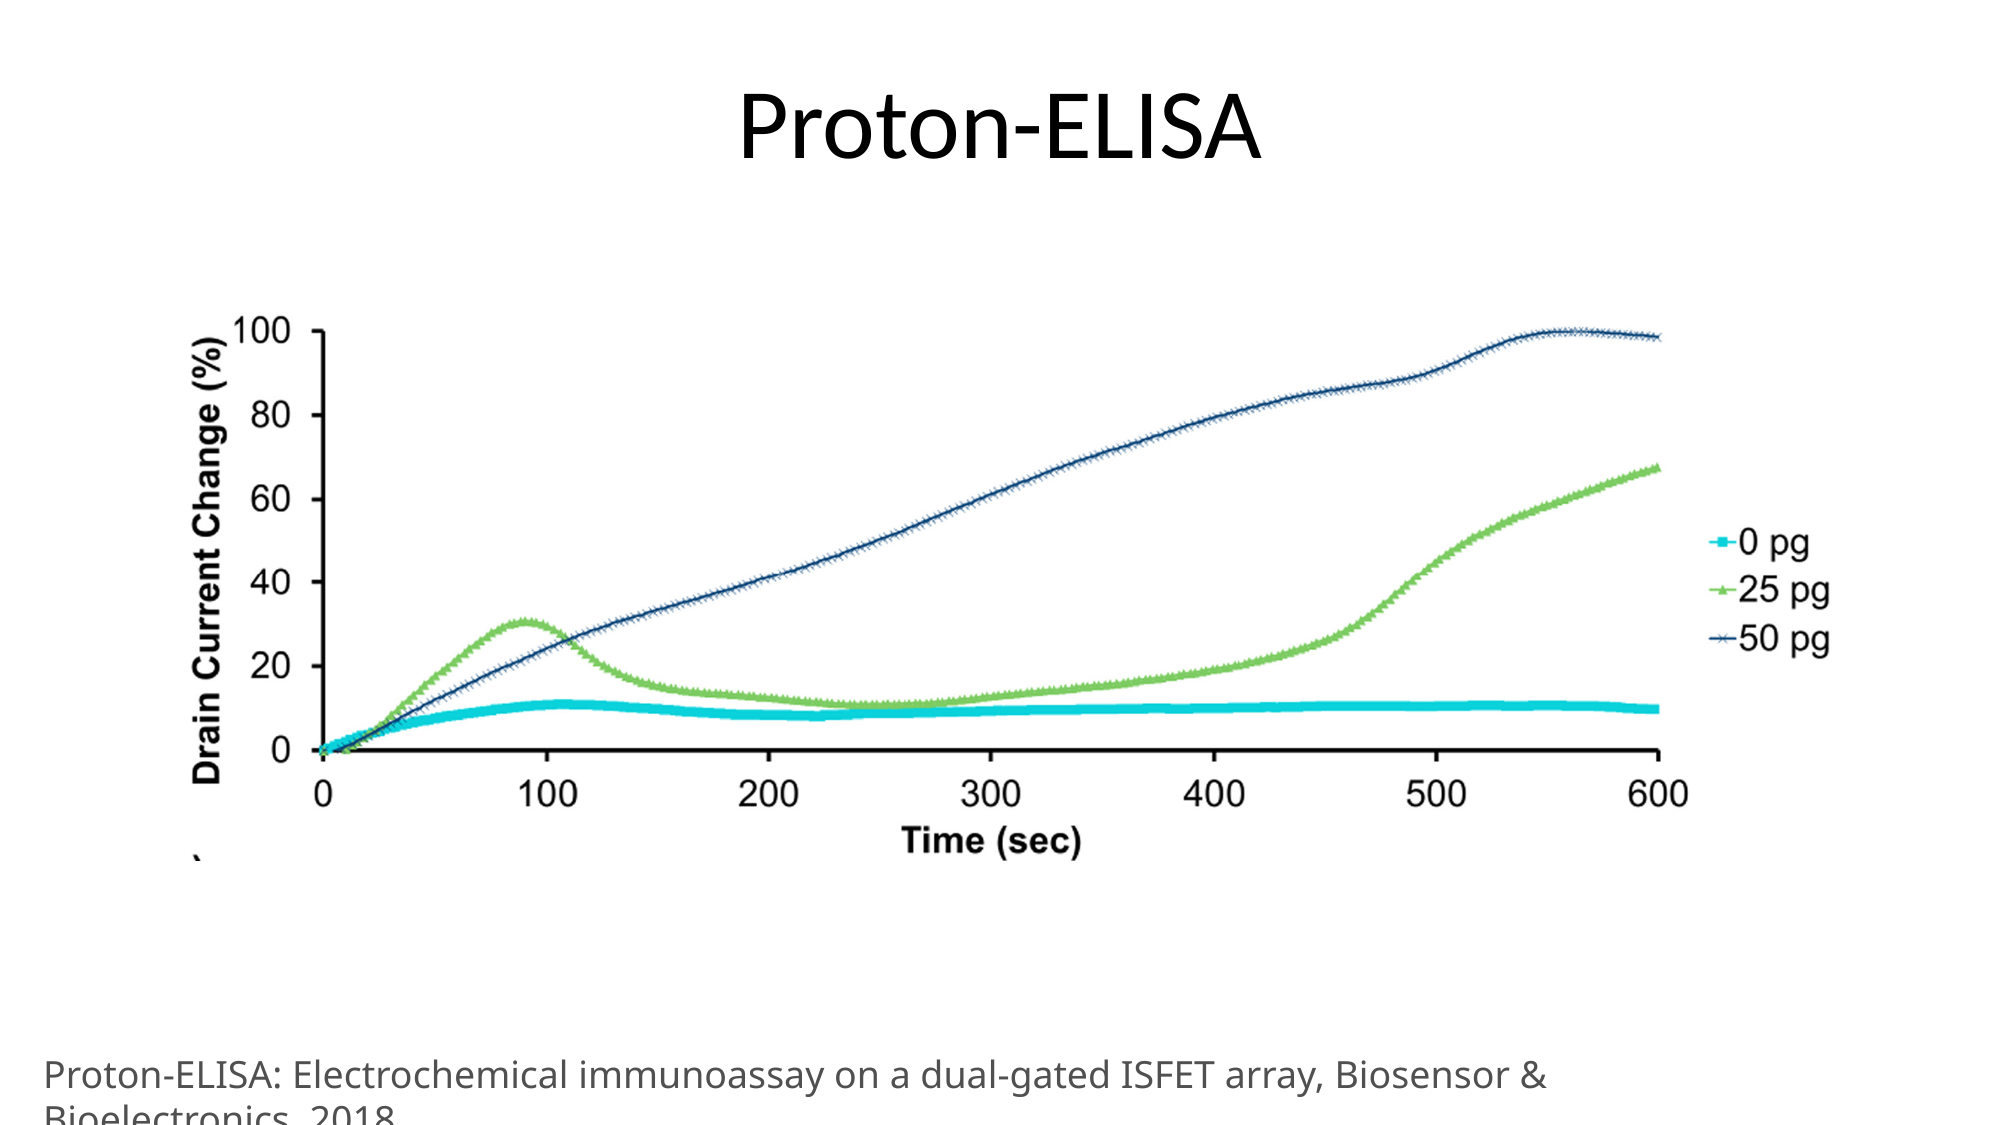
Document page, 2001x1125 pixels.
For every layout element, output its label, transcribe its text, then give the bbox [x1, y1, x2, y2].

text_box Proton-ELISA [0, 50, 2000, 186]
text_box Proton-ELISA: Electrochemical immunoassay on a dual-gated ISFET array, Biosensor & Bioelectronics, 2018 [28, 1043, 1790, 1125]
picture [178, 304, 1836, 861]
